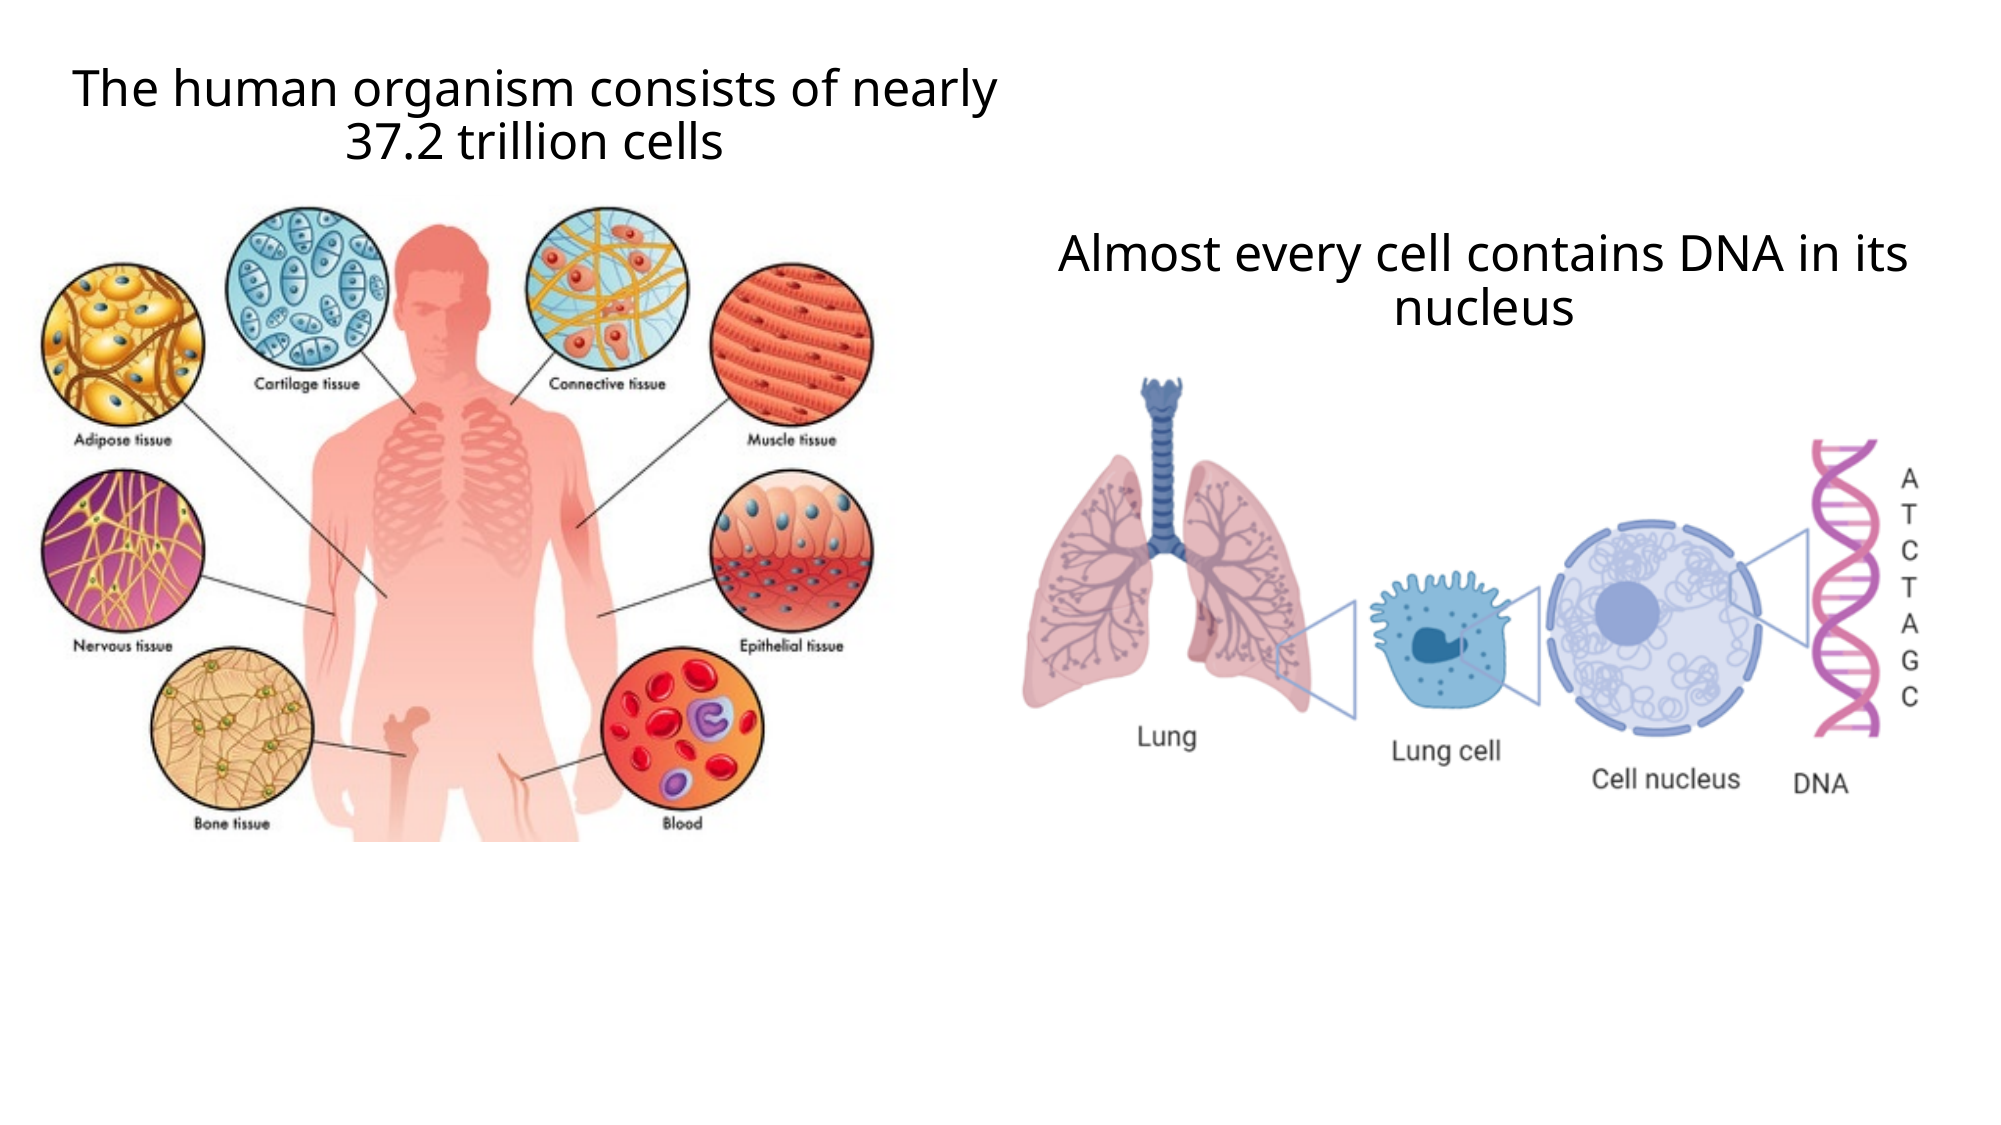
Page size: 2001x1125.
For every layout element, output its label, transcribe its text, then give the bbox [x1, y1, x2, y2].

text_box Almost every cell contains DNA in its nucleus [967, 236, 2000, 329]
title The human organism consists of nearly 37.2 trillion cells [18, 70, 1053, 163]
picture [967, 300, 1987, 842]
picture [18, 195, 898, 842]
